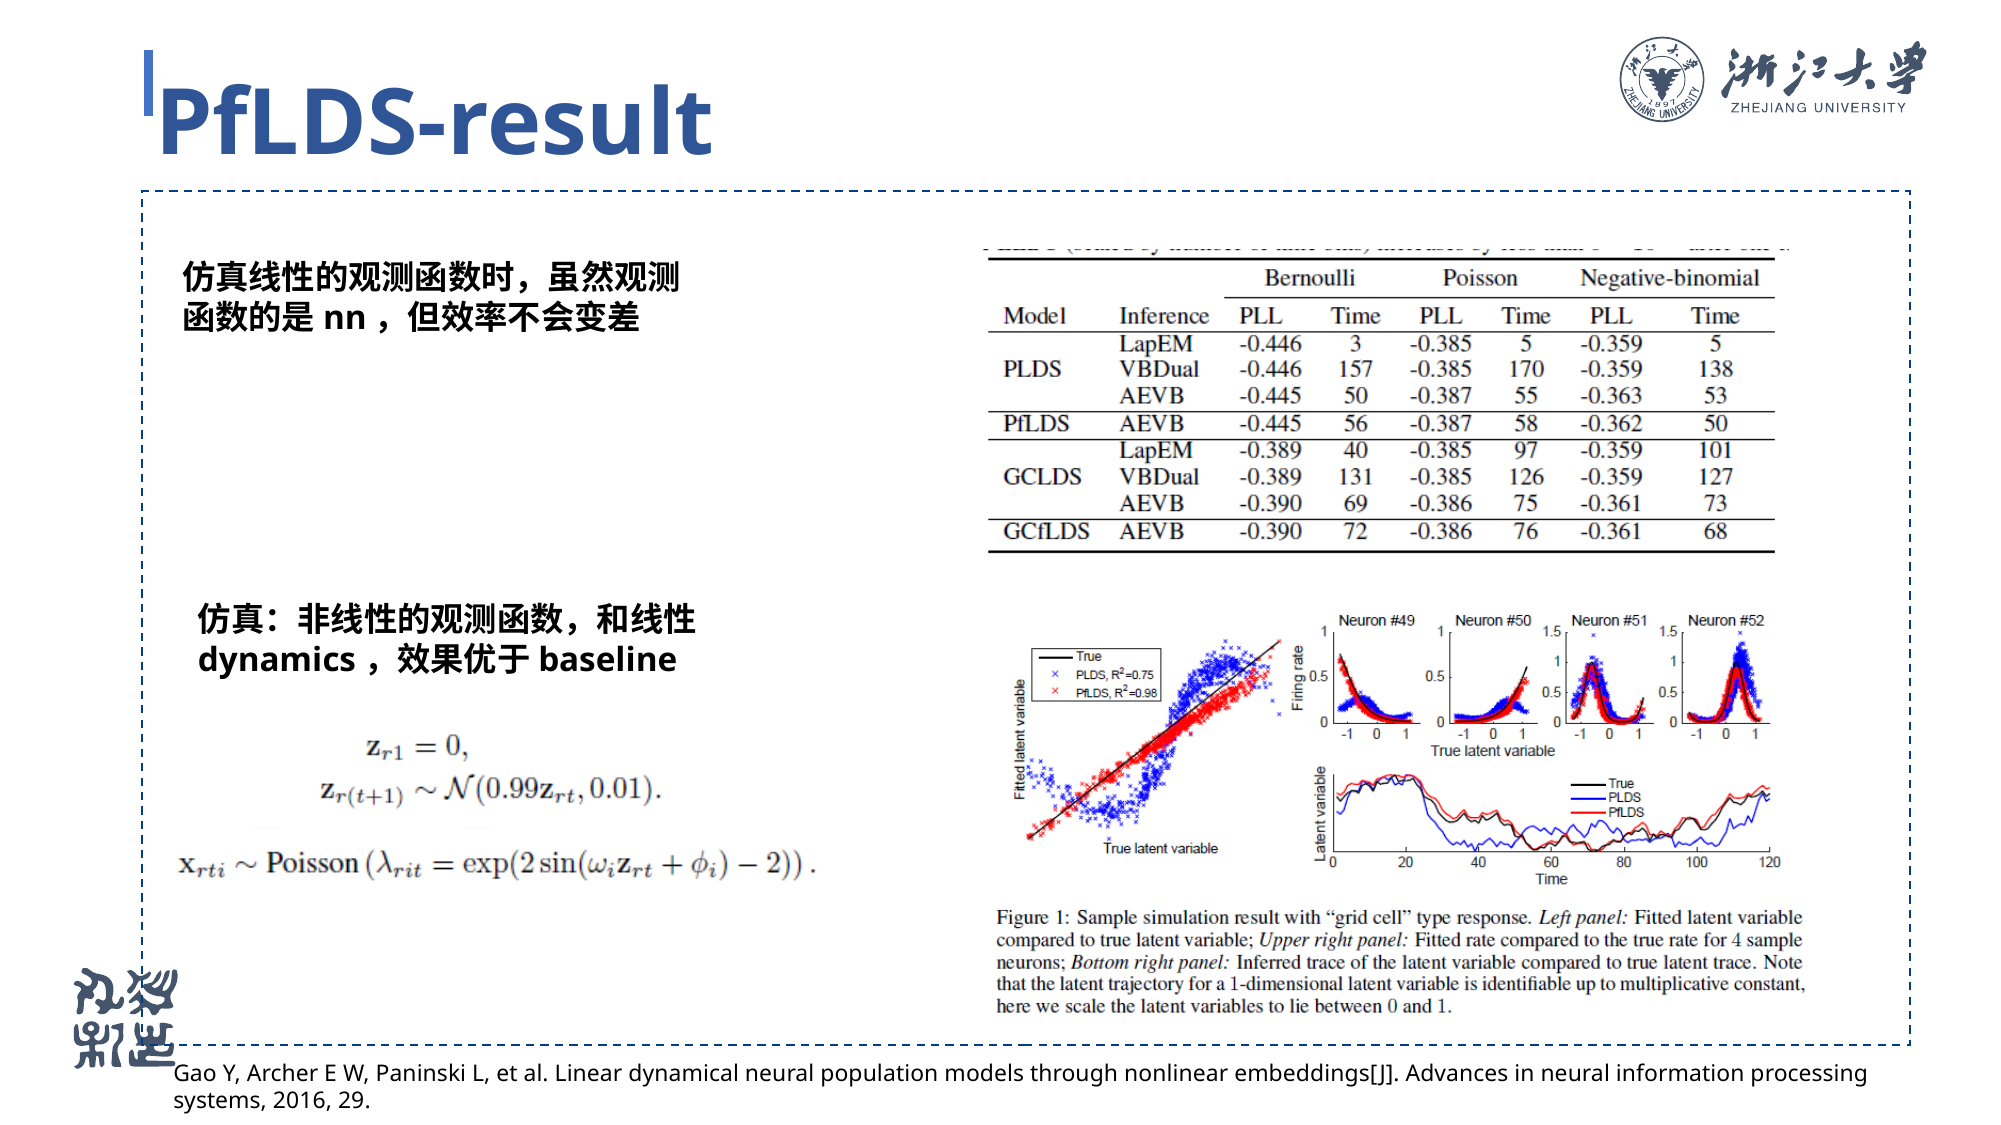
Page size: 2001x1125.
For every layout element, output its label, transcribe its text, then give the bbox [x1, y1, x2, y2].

text_box 仿真线性的观测函数时，虽然观测函数的是nn，但效率不会变差 [167, 249, 704, 344]
text_box 仿真：非线性的观测函数，和线性dynamics，效果优于baseline [183, 591, 719, 686]
picture [153, 827, 843, 898]
text_box [360, 195, 1915, 930]
picture [242, 722, 691, 811]
text_box [158, 898, 659, 1034]
picture [982, 249, 1789, 562]
text_box Gao Y, Archer E W, Paninski L, et al. Linear dynamical neural population models through nonlinear embeddings[J]. Advances in neural information processing systems, 2016, 29. [158, 1050, 1982, 1121]
text_box [141, 190, 1911, 1046]
text_box [158, 207, 659, 827]
text_box PfLDS-result [139, 65, 1631, 184]
picture [977, 584, 1847, 1034]
